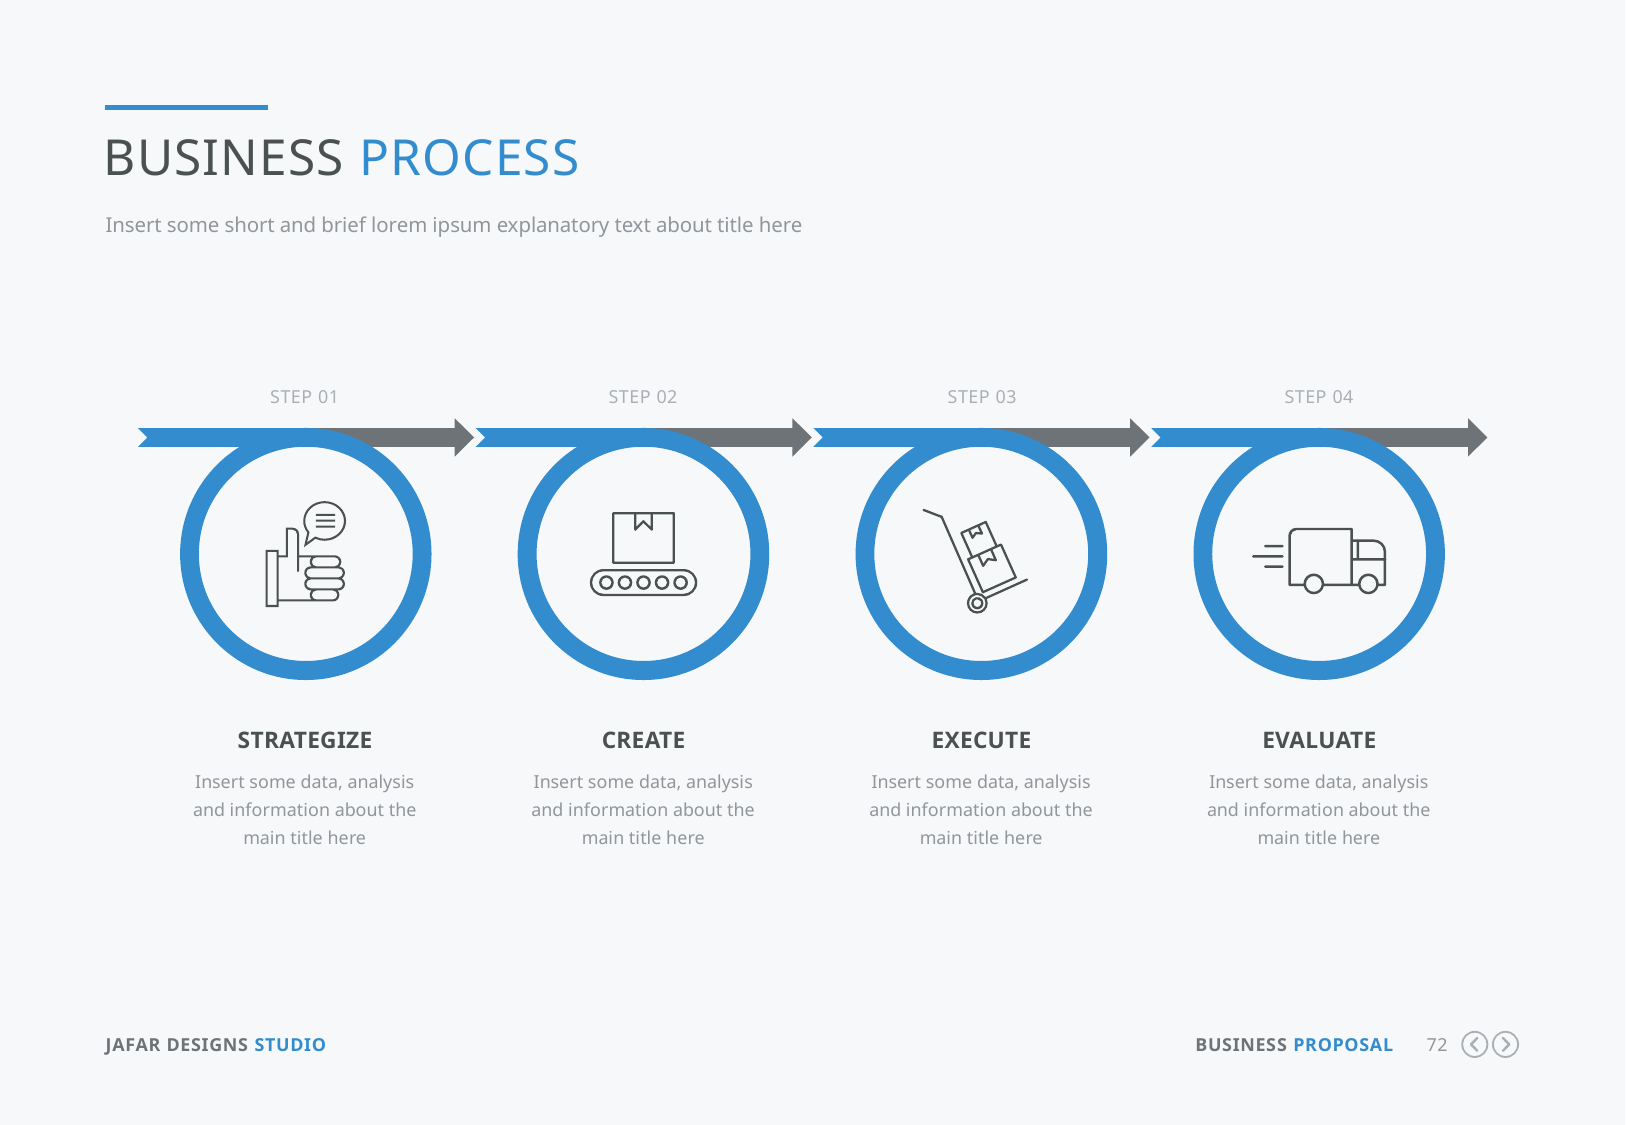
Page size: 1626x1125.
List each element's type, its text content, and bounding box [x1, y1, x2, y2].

text_box [1193, 427, 1445, 681]
text_box [1320, 415, 1489, 460]
text_box [135, 426, 307, 448]
text_box [645, 415, 814, 460]
text_box [810, 426, 983, 448]
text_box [868, 725, 1095, 849]
text_box Step 01 [237, 385, 372, 408]
text_box [983, 415, 1152, 460]
text_box [922, 508, 1029, 614]
text_box [307, 415, 476, 460]
text_box [1148, 426, 1320, 448]
text_box [1264, 544, 1284, 548]
text_box [612, 512, 675, 564]
text_box [473, 426, 645, 448]
list Business Process [103, 125, 1518, 188]
list Insert some short and brief lorem ipsum explanatory text about title here [105, 209, 1519, 241]
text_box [1206, 725, 1432, 849]
text_box [589, 569, 698, 597]
text_box [265, 527, 346, 608]
text_box [855, 427, 1108, 681]
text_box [530, 725, 757, 849]
text_box [517, 427, 770, 681]
text_box [180, 427, 432, 681]
text_box Step 03 [915, 385, 1049, 408]
text_box [303, 501, 347, 548]
text_box Step 04 [1252, 385, 1386, 408]
text_box [1288, 527, 1387, 595]
text_box Step 02 [576, 385, 710, 408]
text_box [192, 725, 418, 849]
